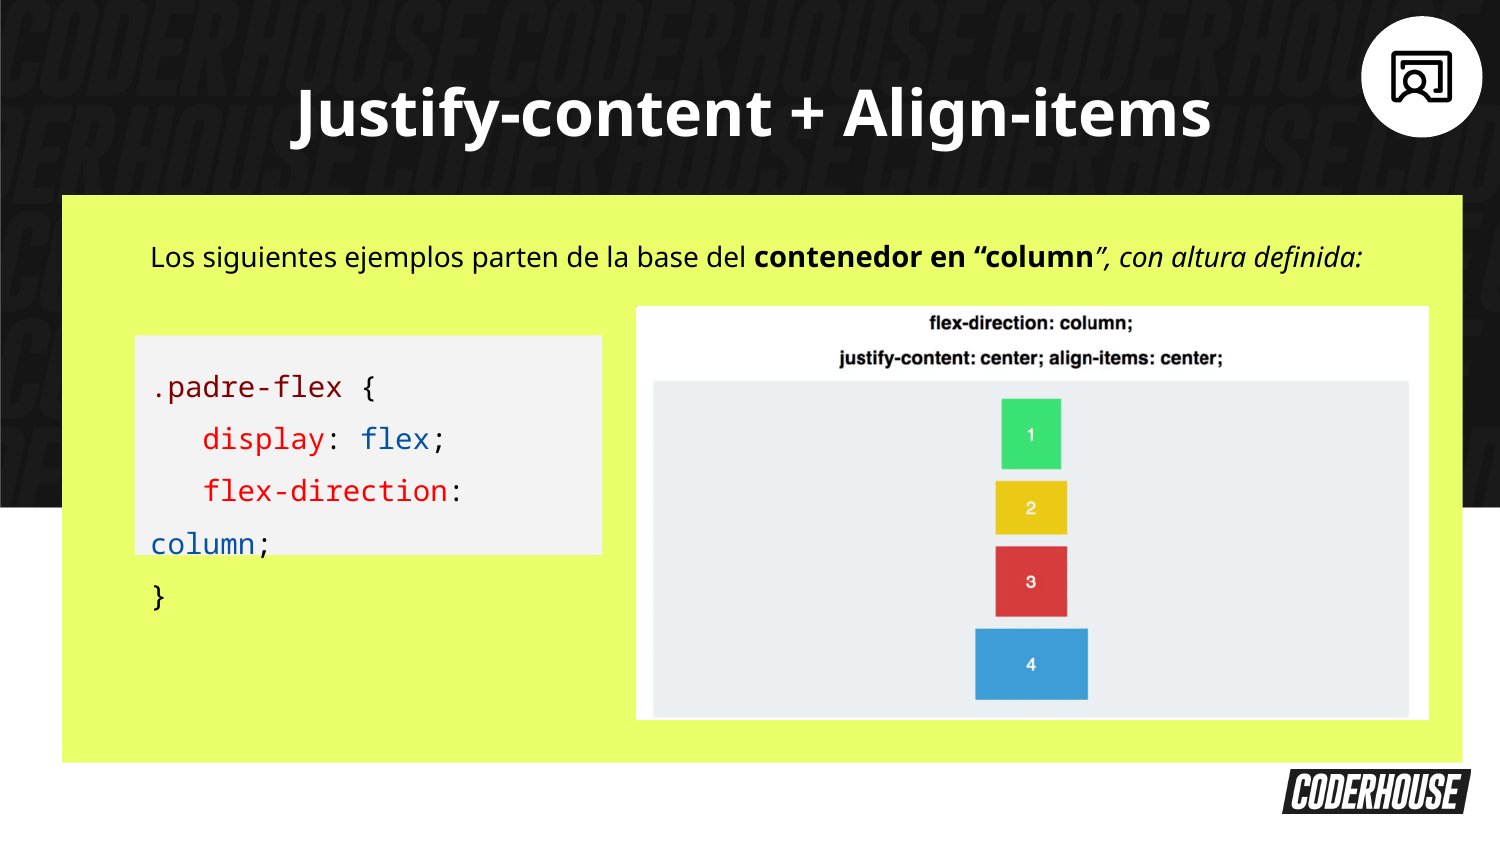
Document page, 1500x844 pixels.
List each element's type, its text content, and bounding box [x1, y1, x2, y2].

picture [0, 0, 1500, 844]
text_box Los siguientes ejemplos parten de la base del contenedor en “column”, con altura definida: [135, 223, 1385, 288]
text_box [1361, 15, 1483, 138]
text_box [62, 195, 1463, 763]
text_box Justify-content + Align-items [75, 66, 1433, 166]
text_box .padre-flex { display: flex; flex-direction: column; } [135, 335, 603, 555]
